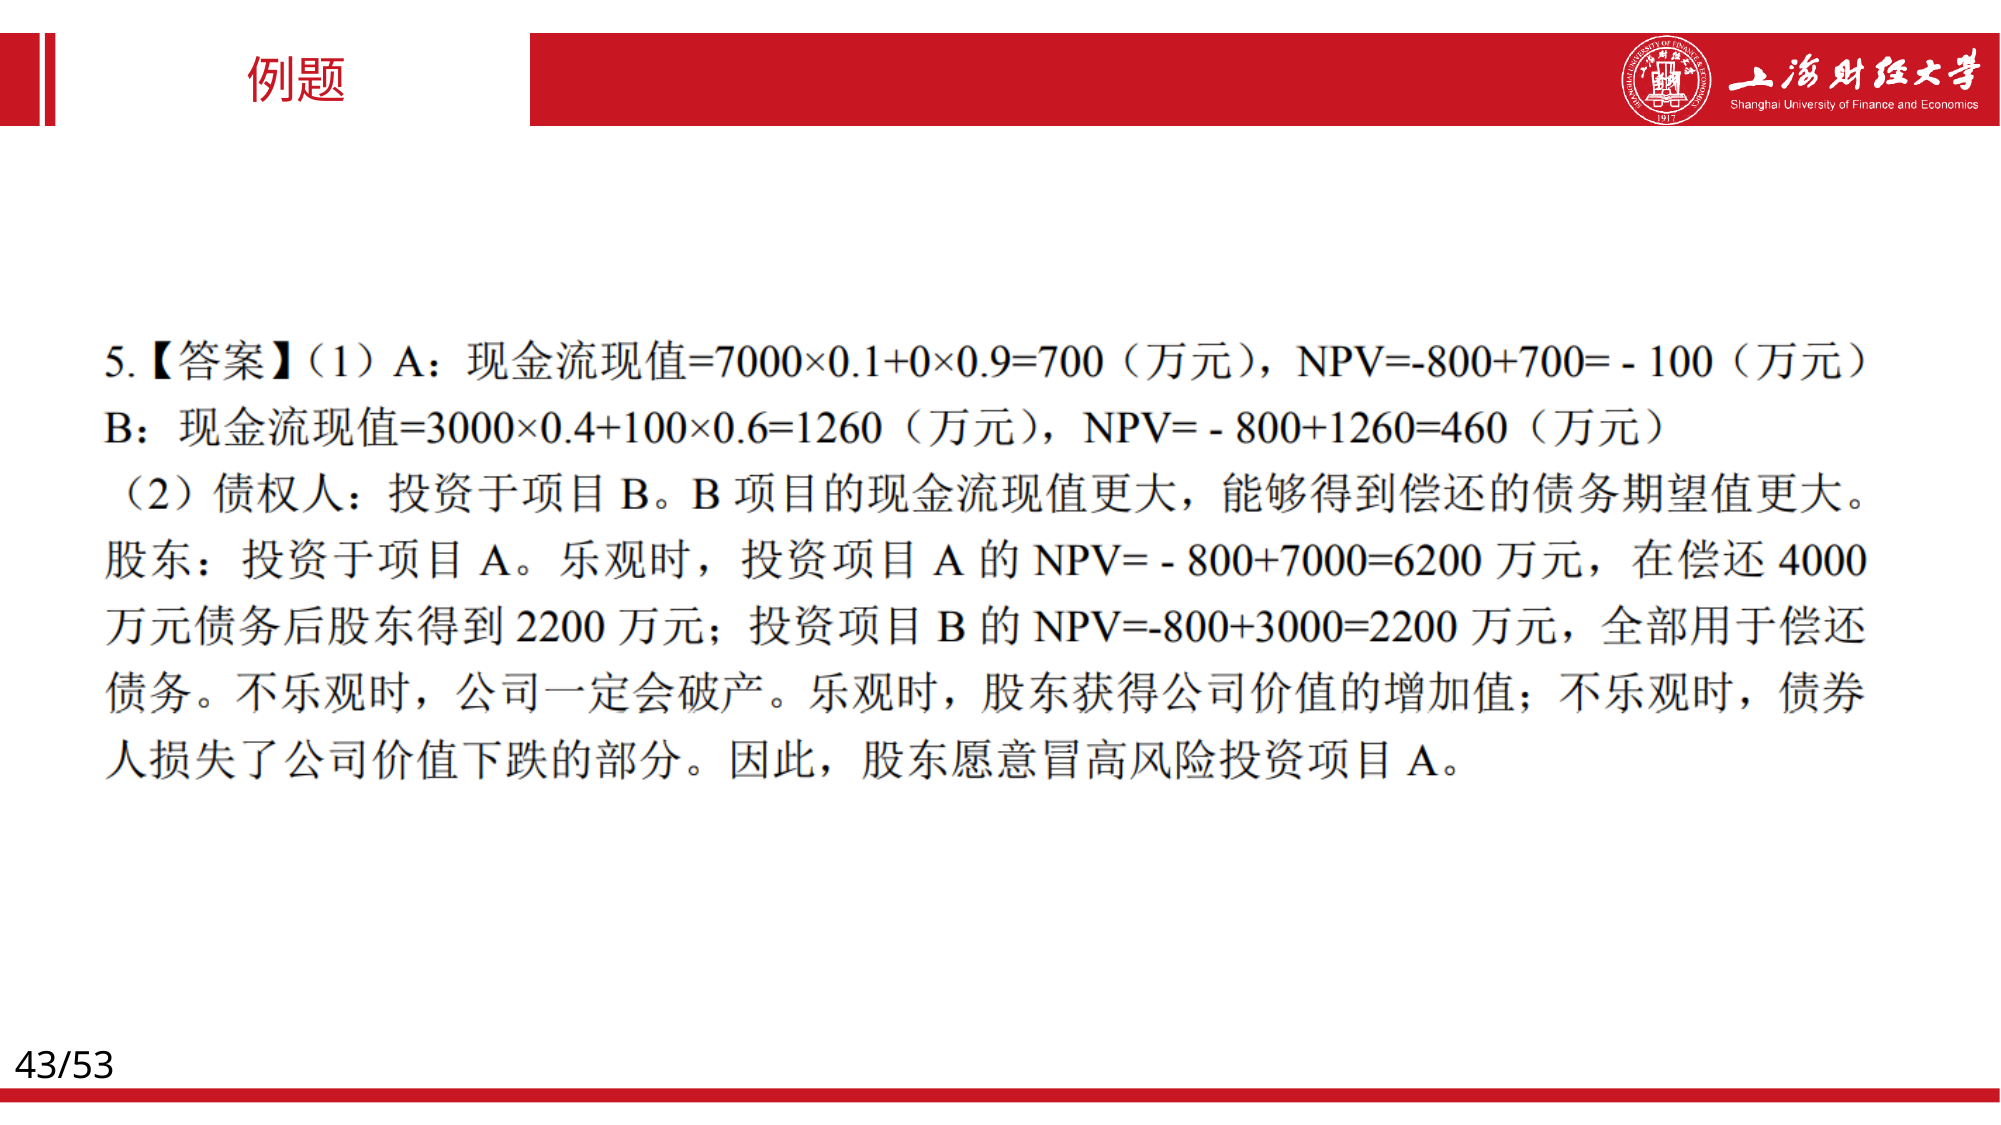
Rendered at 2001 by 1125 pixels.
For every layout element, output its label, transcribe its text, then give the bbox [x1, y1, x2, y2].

text_box 例题 [232, 41, 362, 116]
picture [1595, 0, 2000, 172]
picture [88, 327, 1912, 798]
